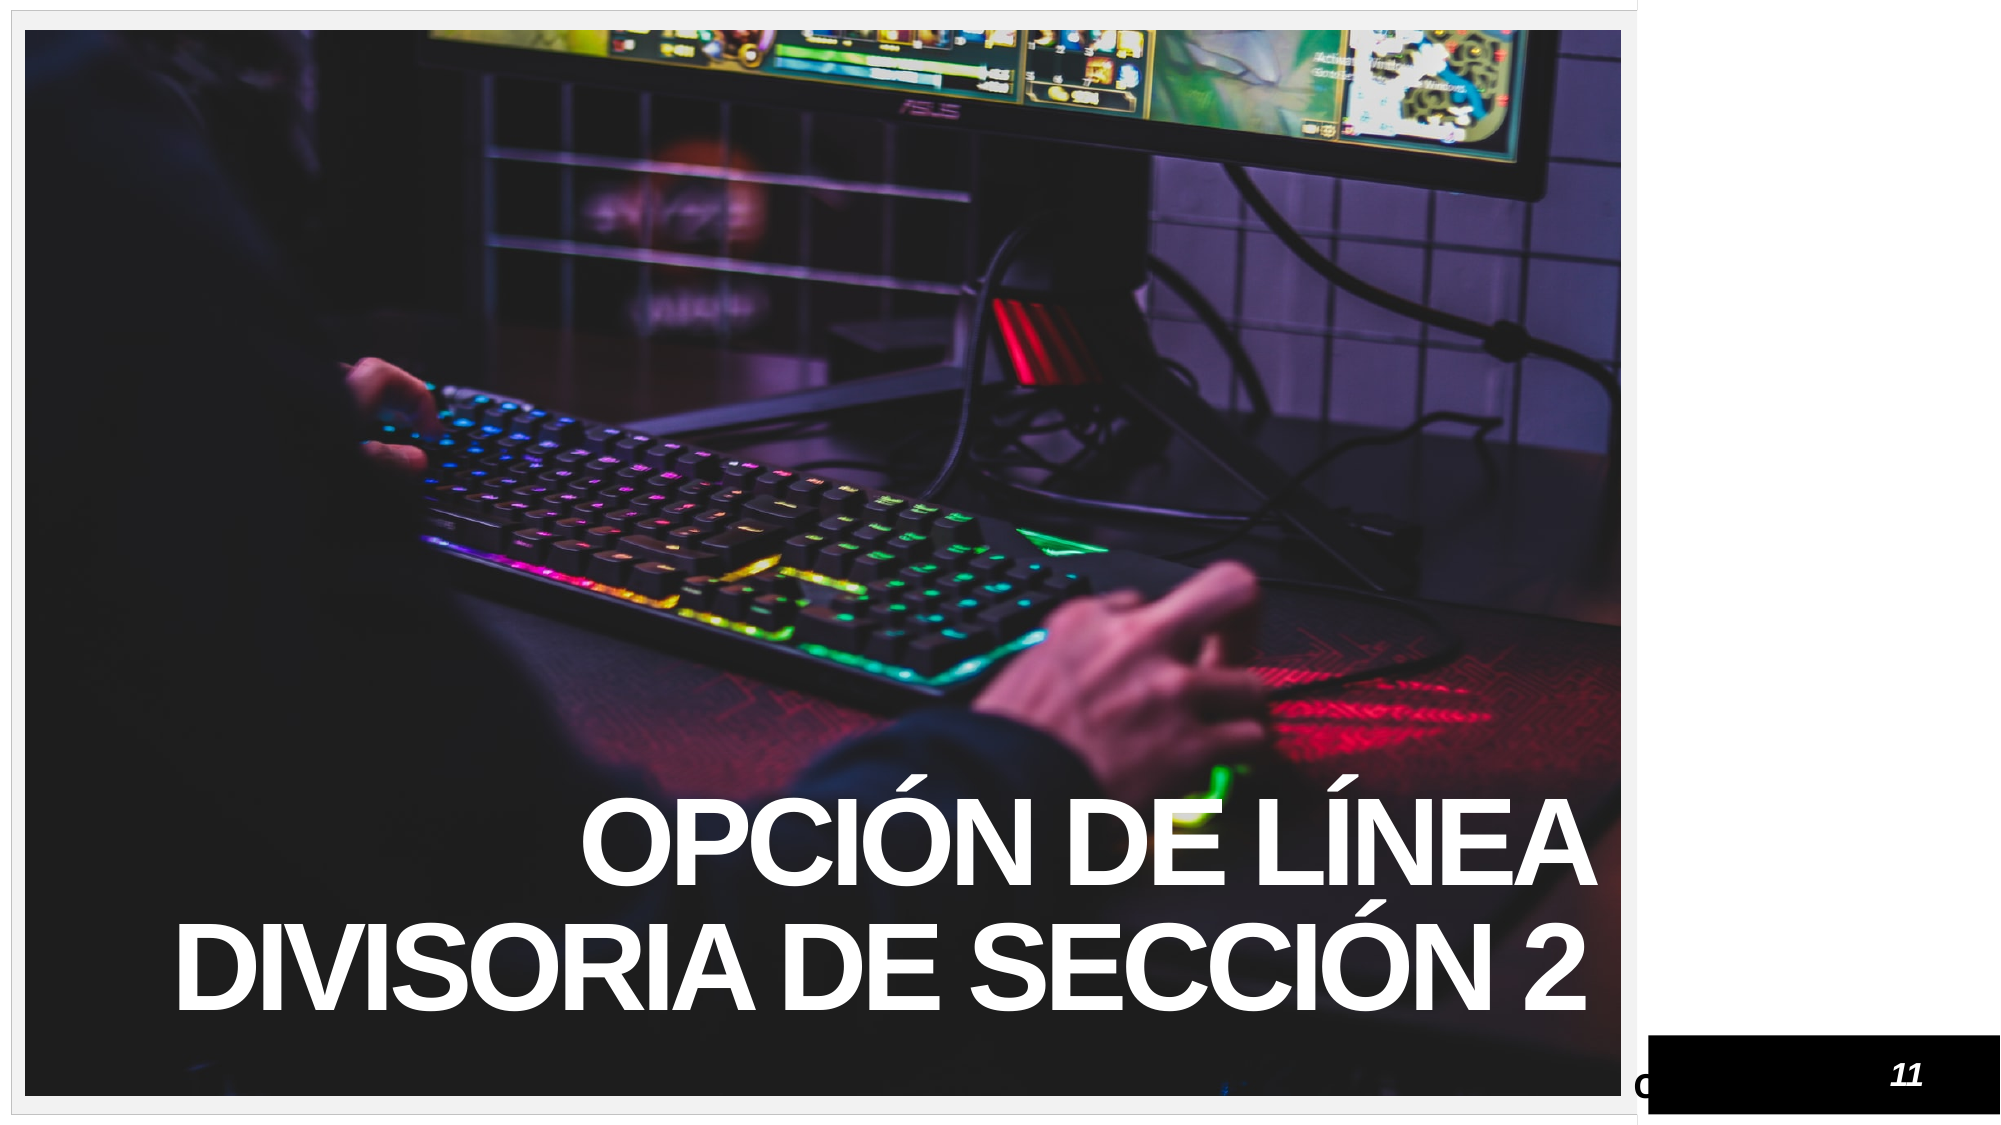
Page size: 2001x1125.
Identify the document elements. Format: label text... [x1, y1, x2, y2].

text_box [1647, 1034, 2000, 1115]
slide_number 11 [1884, 1050, 1930, 1096]
picture [25, 30, 1621, 1096]
